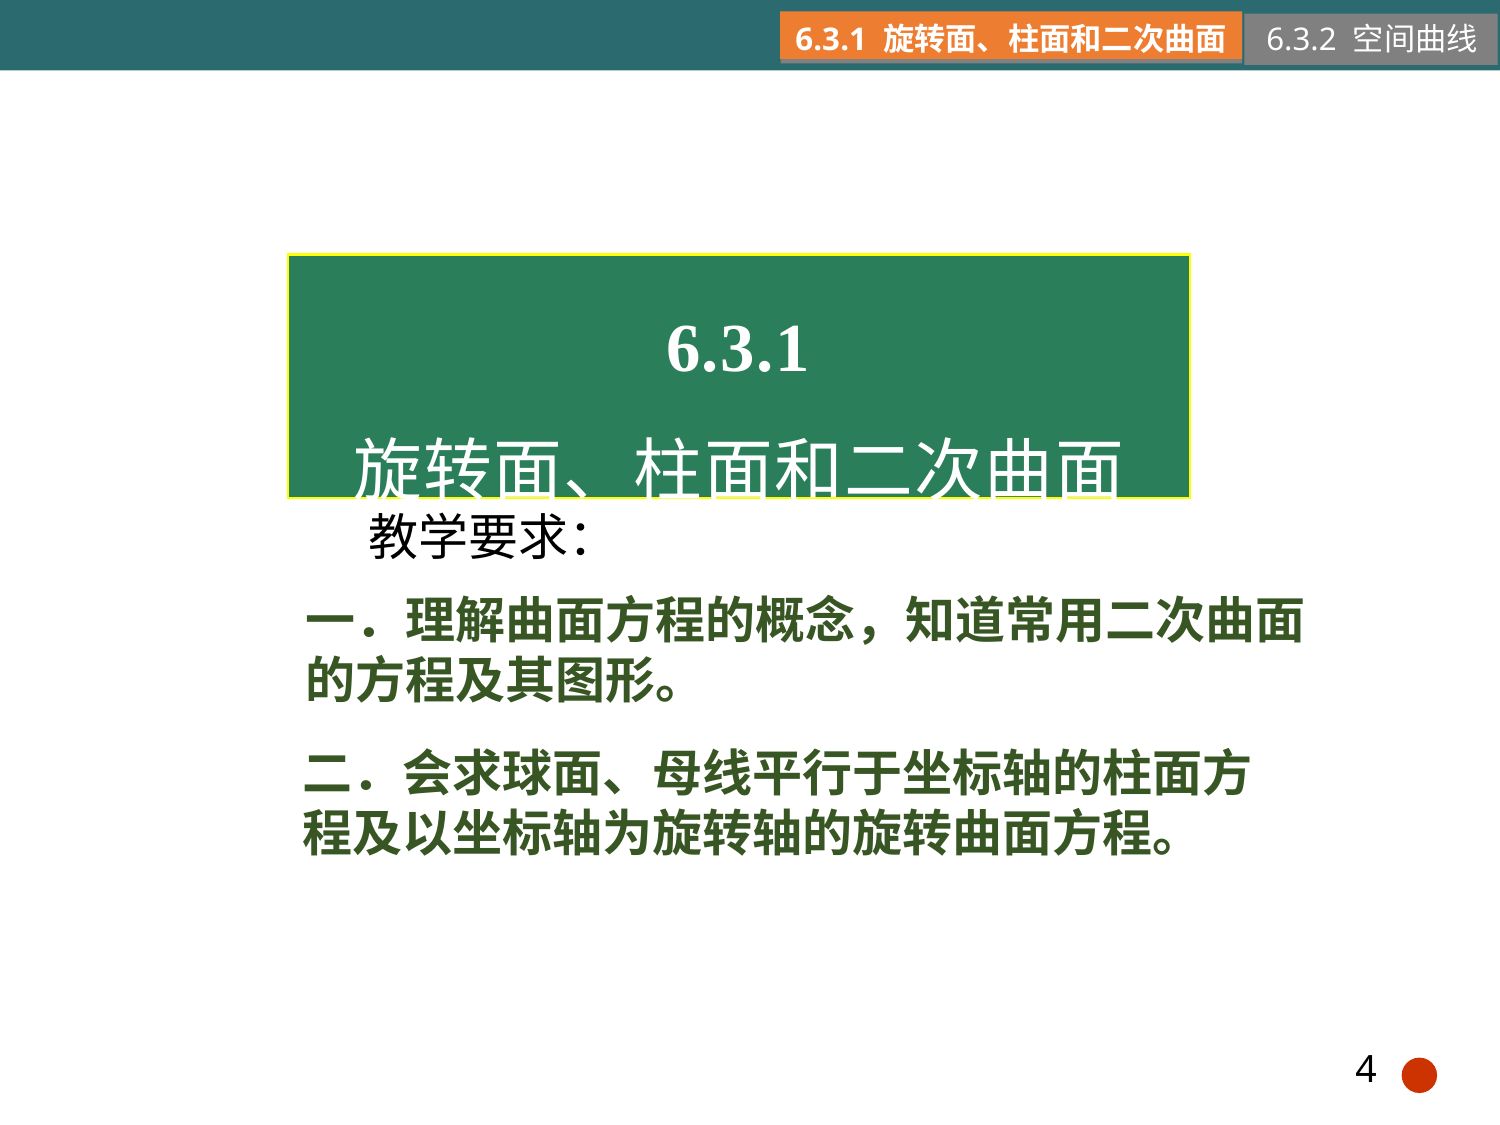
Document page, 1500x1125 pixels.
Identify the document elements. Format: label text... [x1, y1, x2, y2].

text_box [0, 0, 1500, 71]
text_box 6.3.1 旋转面、柱面和二次曲面 [780, 11, 1243, 59]
text_box 6.3.1 旋转面、柱面和二次曲面 [287, 253, 1191, 499]
slide_number 4 [1340, 1037, 1481, 1113]
text_box [779, 11, 1243, 64]
text_box [1401, 1057, 1438, 1094]
text_box 教学要求： [353, 498, 954, 573]
text_box [1243, 13, 1499, 66]
text_box 6.3.2 空间曲线 [1244, 12, 1500, 60]
text_box 一．理解曲面方程的概念，知道常用二次曲面的方程及其图形。 [290, 580, 1325, 716]
text_box 二．会求球面、母线平行于坐标轴的柱面方程及以坐标轴为旋转轴的旋转曲面方程。 [287, 734, 1275, 869]
